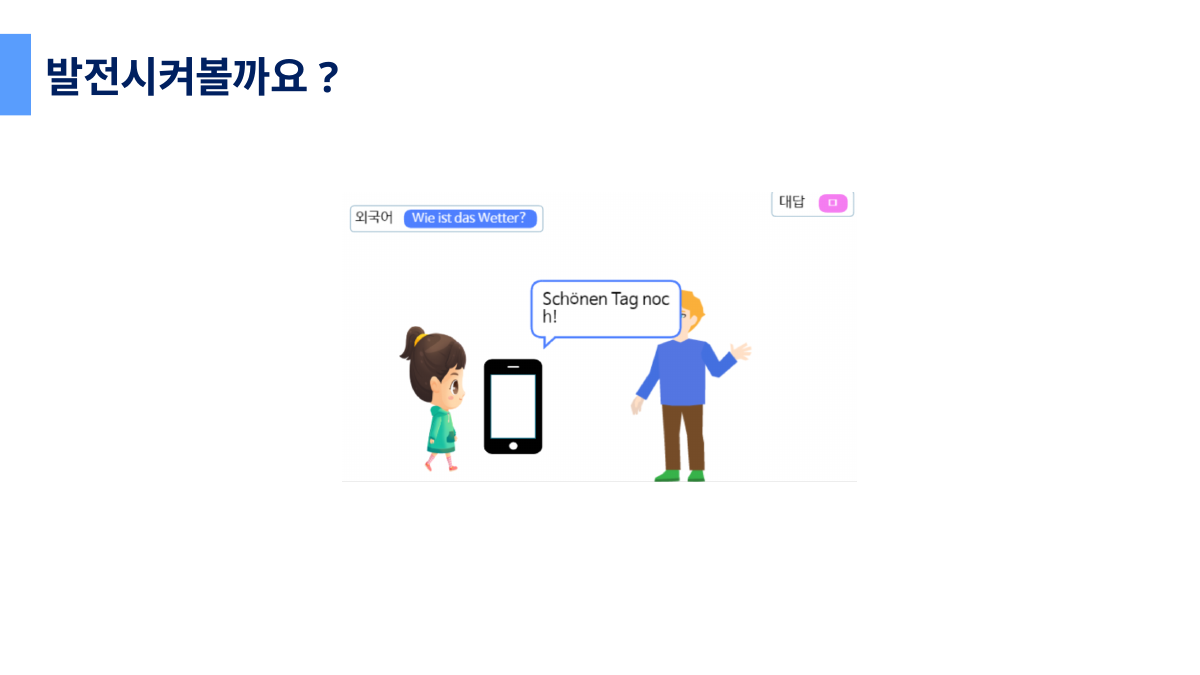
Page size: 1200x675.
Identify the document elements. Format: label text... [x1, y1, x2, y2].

text_box 발전시켜볼까요? [32, 43, 712, 109]
text_box [0, 33, 32, 116]
picture [342, 192, 857, 483]
